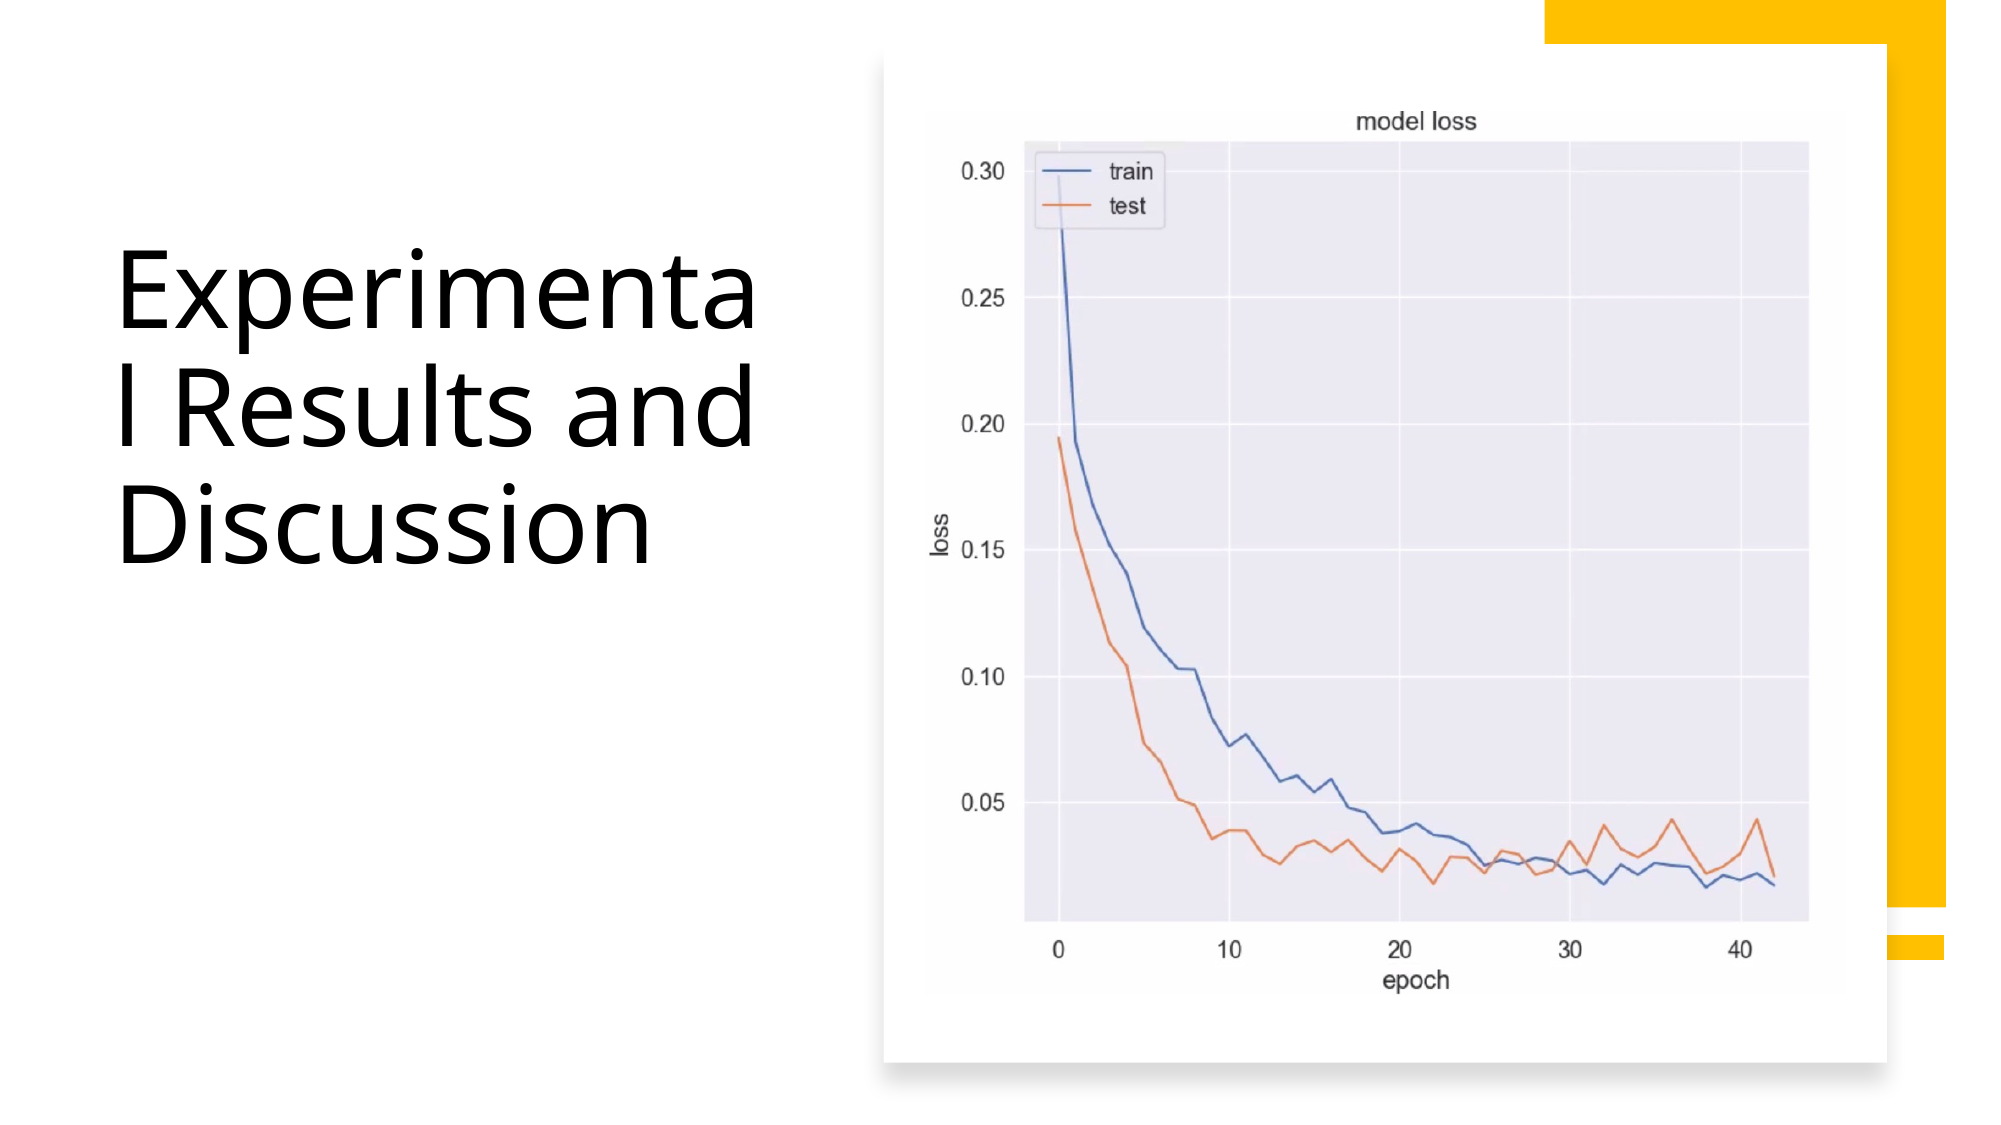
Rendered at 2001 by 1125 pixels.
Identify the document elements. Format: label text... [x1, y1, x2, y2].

picture [925, 111, 1846, 996]
text_box [0, 0, 2000, 1125]
text_box [883, 43, 1888, 1064]
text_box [1544, 0, 1946, 948]
title Experimental Results and Discussion [98, 111, 783, 725]
